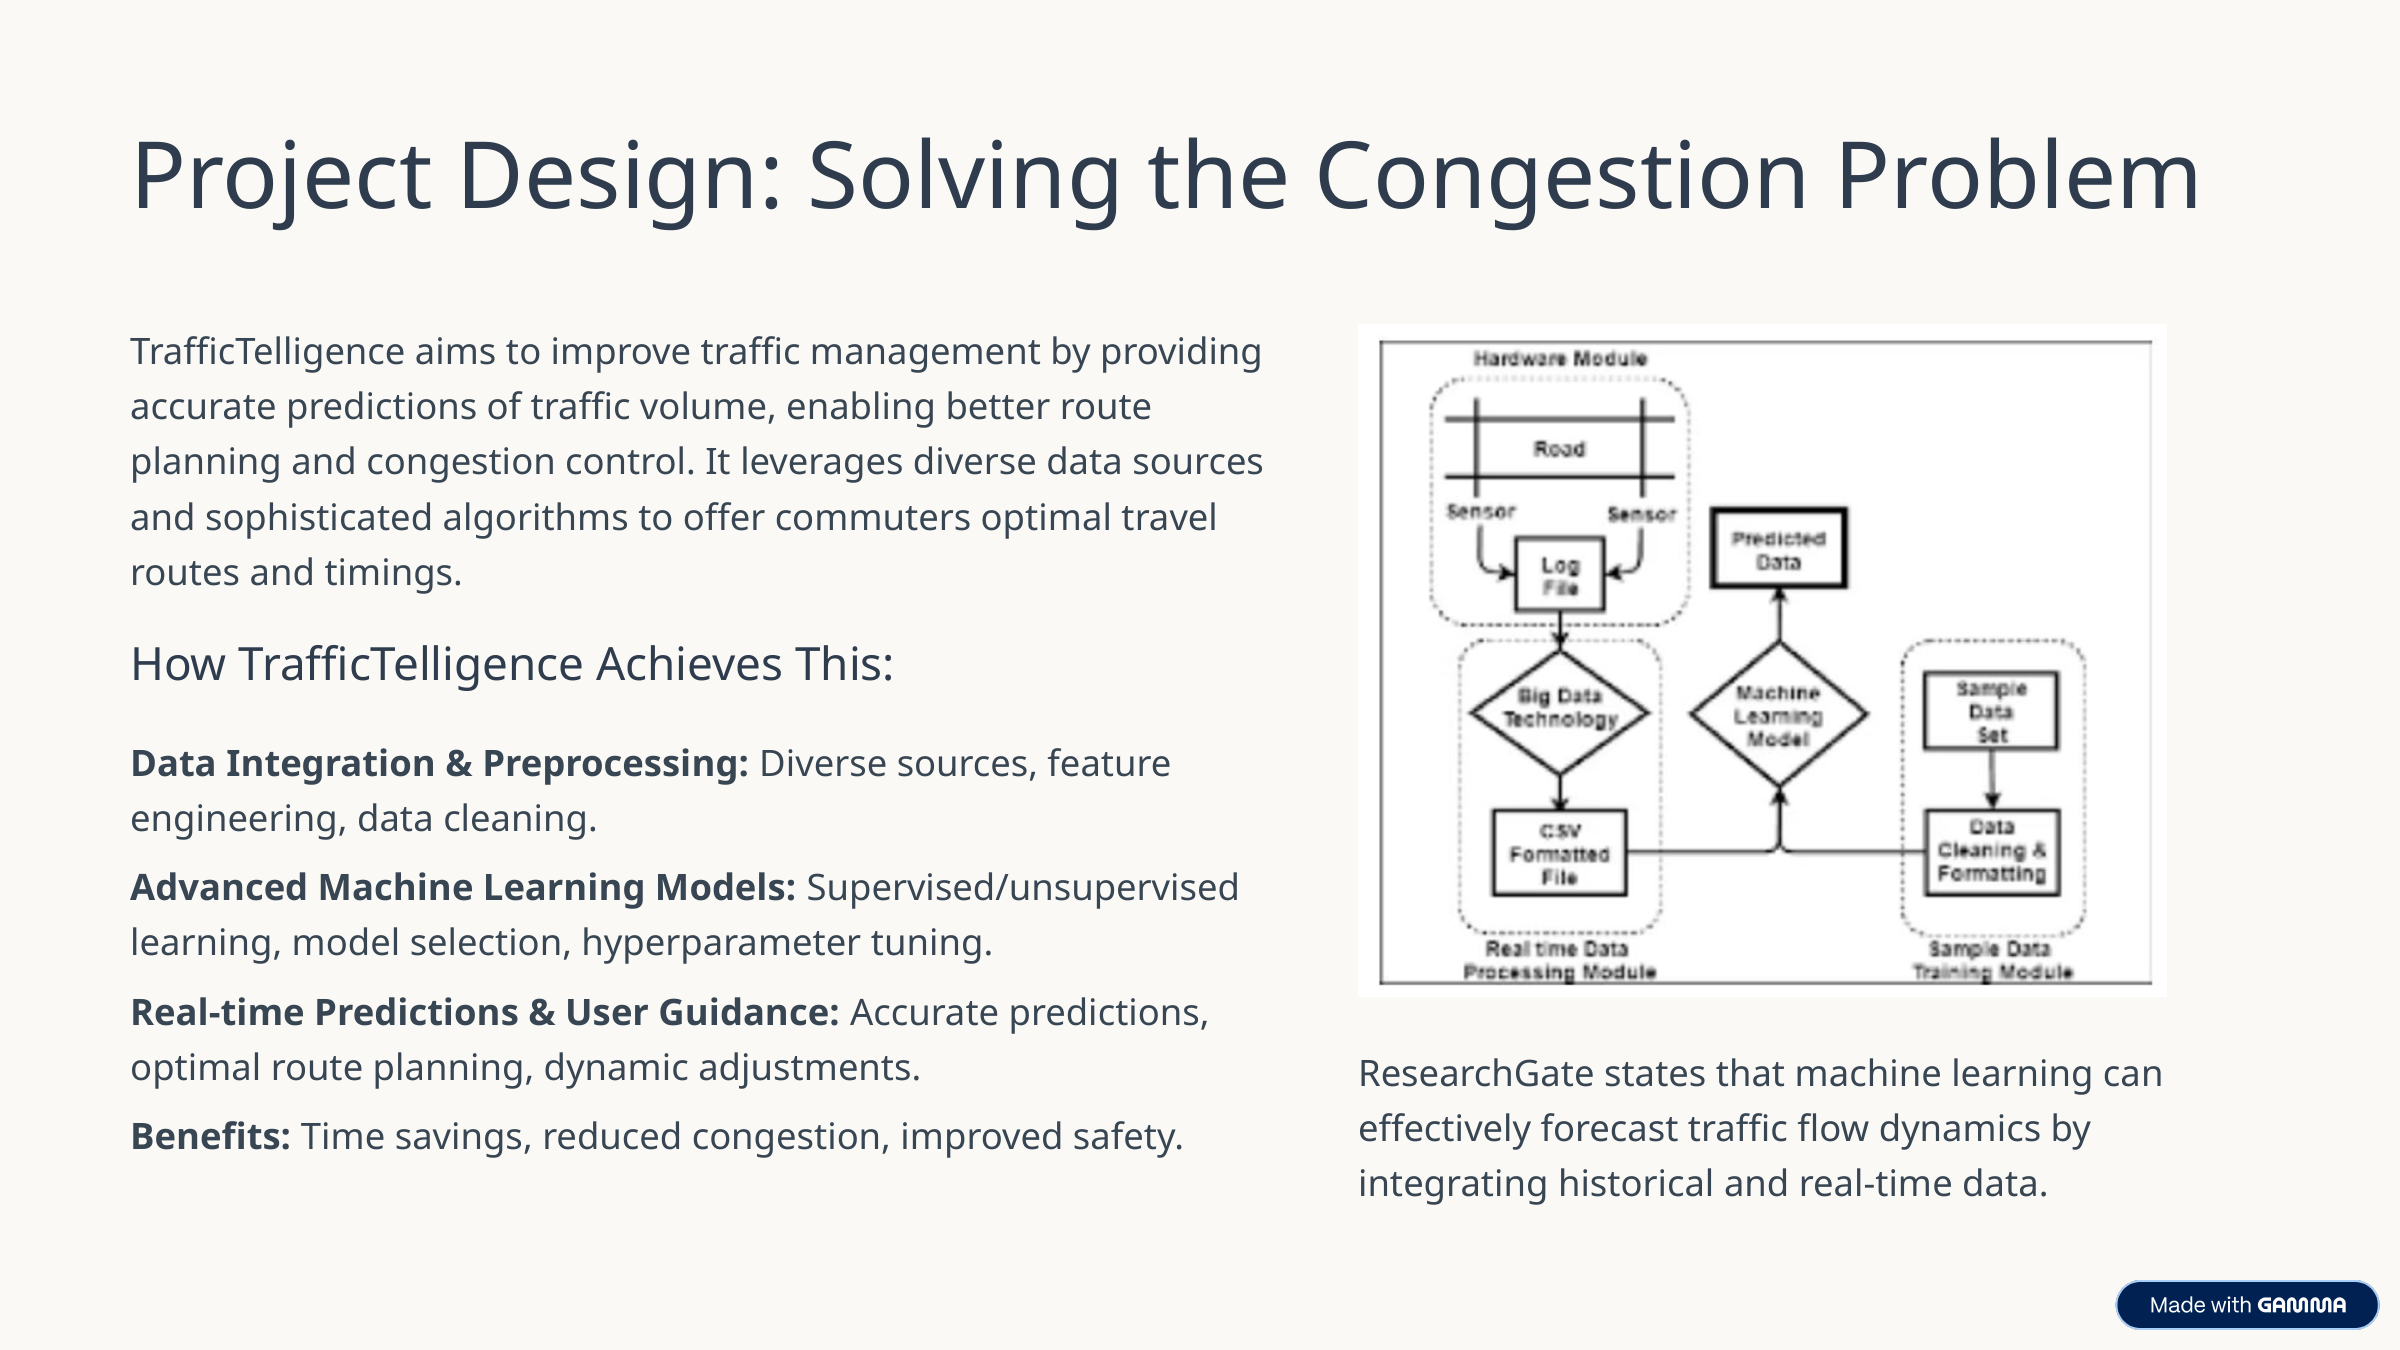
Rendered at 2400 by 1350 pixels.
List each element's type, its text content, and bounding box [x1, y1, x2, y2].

text_box TrafficTelligence aims to improve traffic management by providing accurate predictions of traffic volume, enabling better route planning and congestion control. It leverages diverse data sources and sophisticated algorithms to offer commuters optimal travel routes and timings. [130, 316, 1267, 596]
text_box Project Design: Solving the Congestion Problem [130, 111, 2154, 228]
text_box ResearchGate states that machine learning can effectively forecast traffic flow dynamics by integrating historical and real-time data. [1358, 1038, 2271, 1206]
text_box Advanced Machine Learning Models: Supervised/unsupervised learning, model selection, hyperparameter tuning. [130, 852, 1267, 965]
text_box How TrafficTelligence Achieves This: [130, 632, 894, 691]
text_box Data Integration & Preprocessing: Diverse sources, feature engineering, data cleaning. [130, 728, 1267, 840]
text_box Real-time Predictions & User Guidance: Accurate predictions, optimal route planning, dynamic adjustments. [130, 977, 1267, 1089]
picture [2106, 1271, 2389, 1339]
text_box Benefits: Time savings, reduced congestion, improved safety. [130, 1101, 1267, 1158]
picture [1358, 324, 2167, 997]
